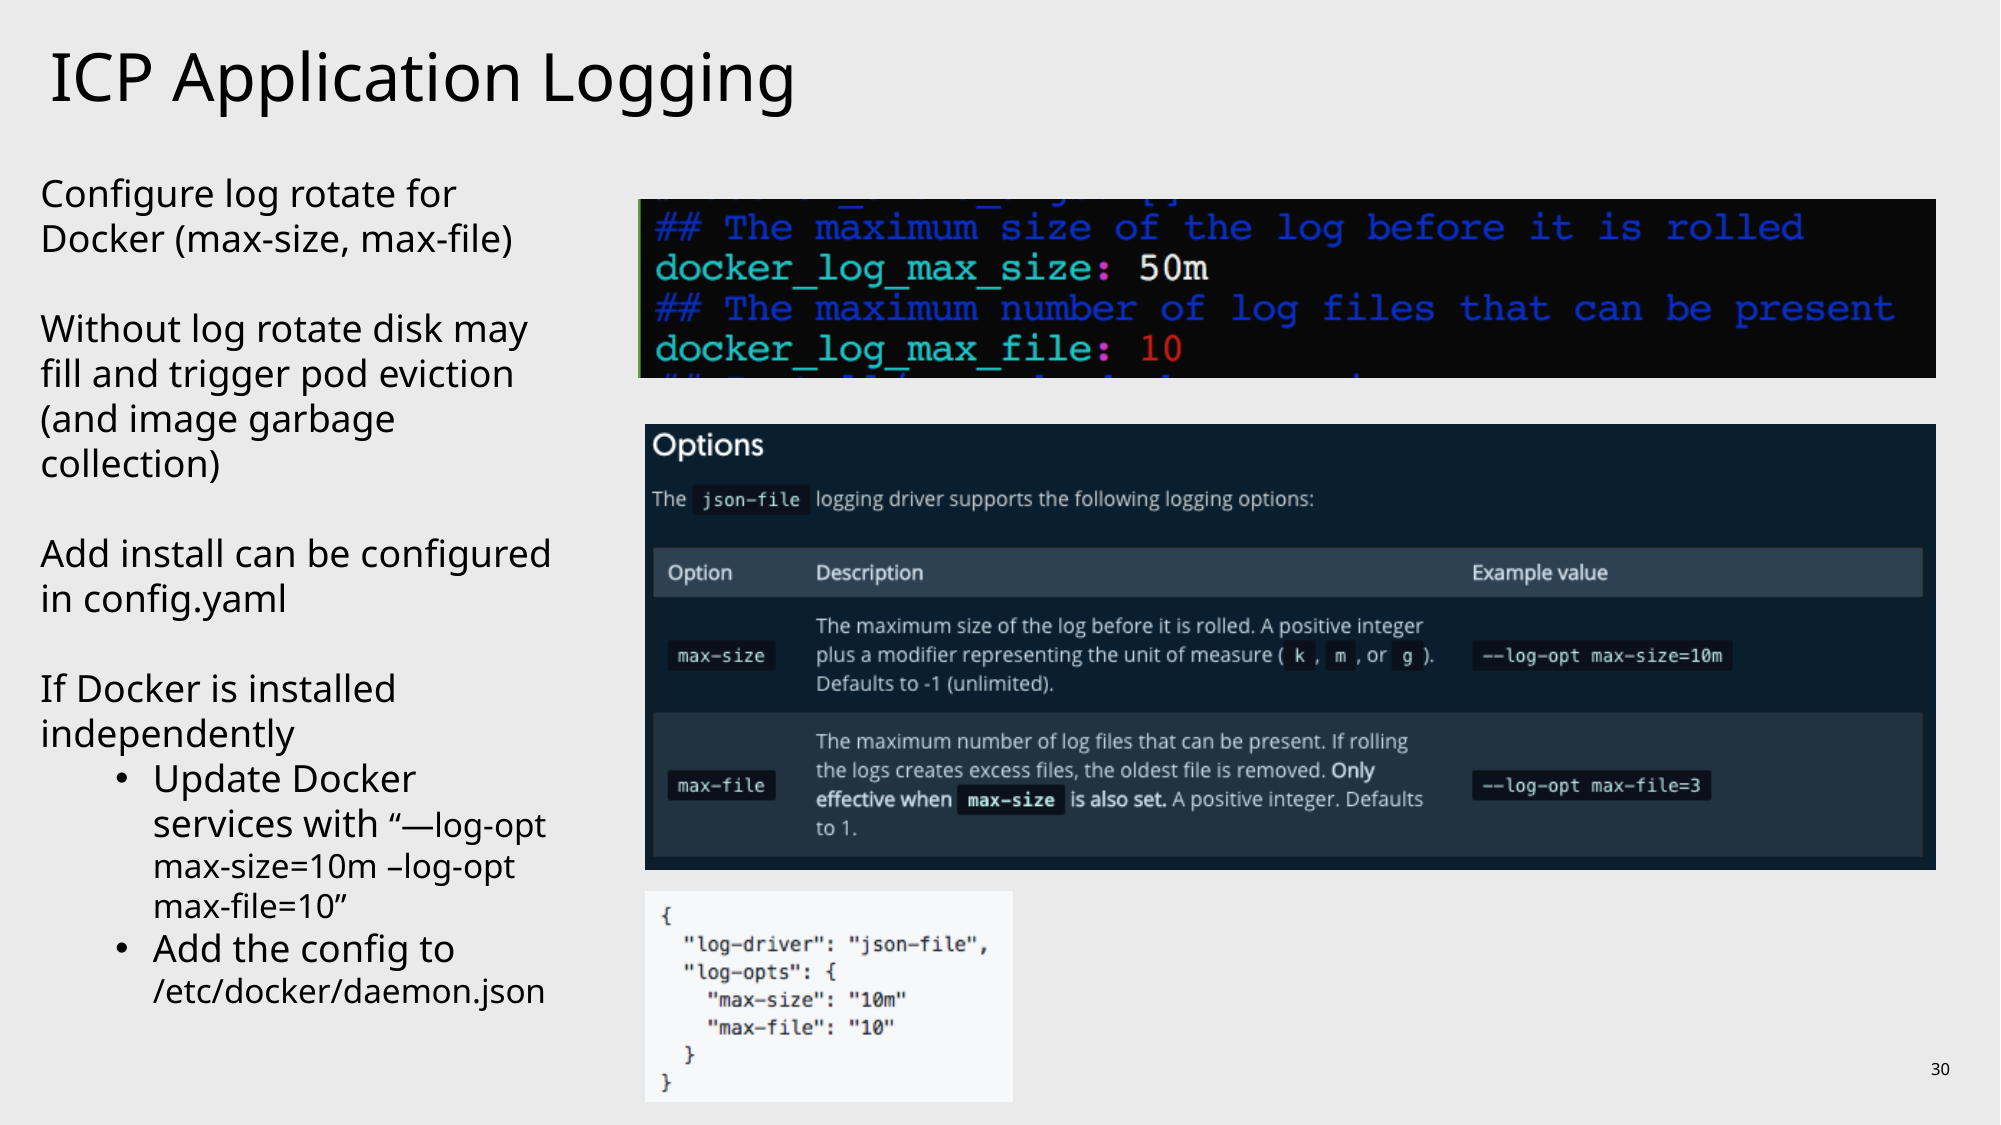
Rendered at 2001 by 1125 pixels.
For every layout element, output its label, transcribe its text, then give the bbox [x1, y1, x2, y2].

picture [645, 890, 1013, 1103]
picture [638, 199, 1936, 379]
picture [645, 424, 1936, 870]
text_box Configure log rotate for Docker (max-size, max-file) Without log rotate disk may fill and trigger pod eviction (and image garbage collection) Add install can be configured in config.yaml If Docker is installed independently Update Docker services with “—log-opt max-size=10m –log-opt max-file=10” Add the config to /etc/docker/daemon.json [25, 135, 579, 1046]
slide_number 30 [1500, 1055, 1950, 1086]
title ICP Application Logging [50, 43, 1185, 1033]
